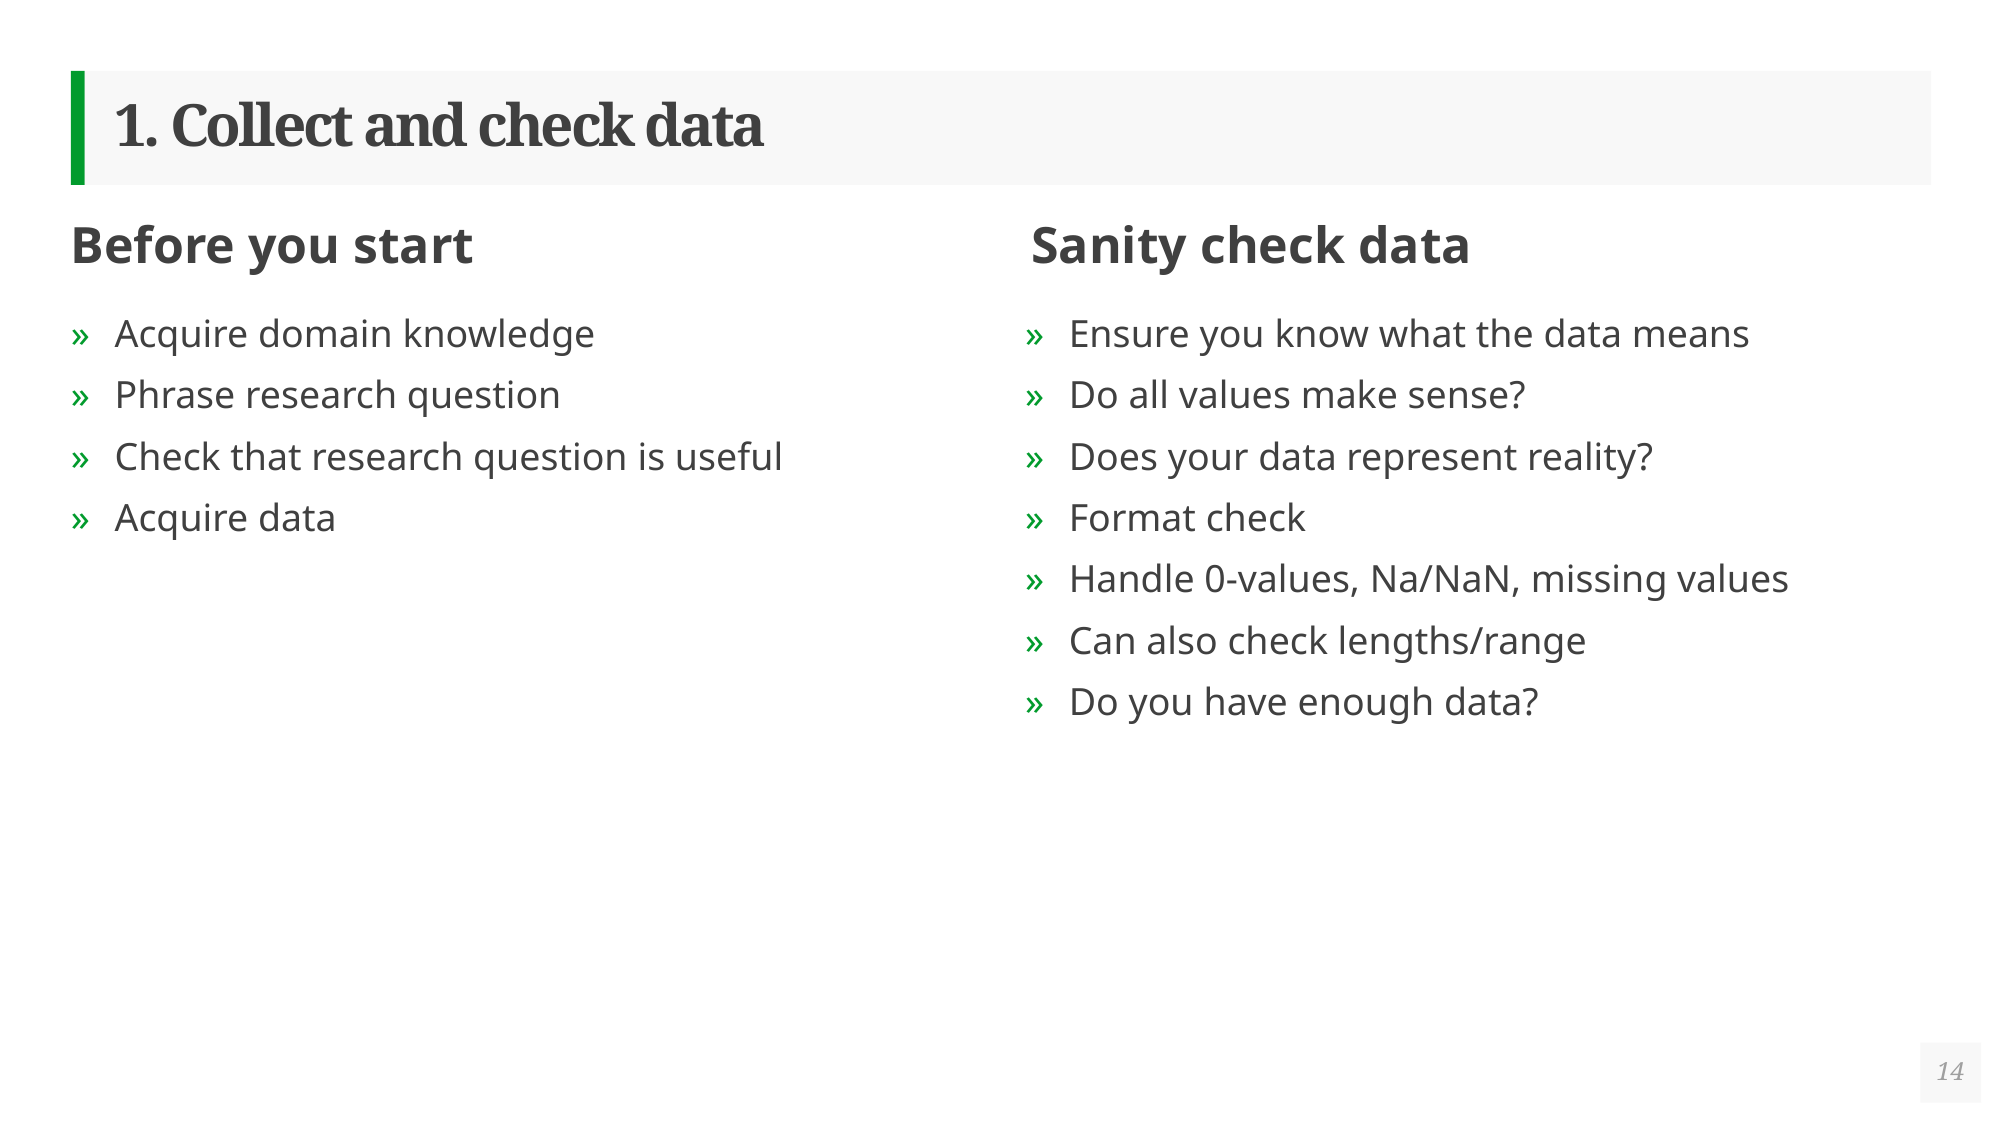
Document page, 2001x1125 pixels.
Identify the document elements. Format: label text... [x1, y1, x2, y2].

list Ensure you know what the data means Do all values make sense? Does your data represent reality? Format check Handle 0-values, Na/NaN, missing values Can also check lengths/range Do you have enough data? [1025, 315, 1932, 1004]
list Sanity check data [1031, 220, 1932, 280]
slide_number 14 [1920, 1042, 1982, 1103]
list Acquire domain knowledge Phrase research question Check that research question is useful Acquire data [70, 315, 969, 1004]
list Before you start [70, 220, 969, 280]
title 1. Collect and check data [84, 70, 1932, 185]
